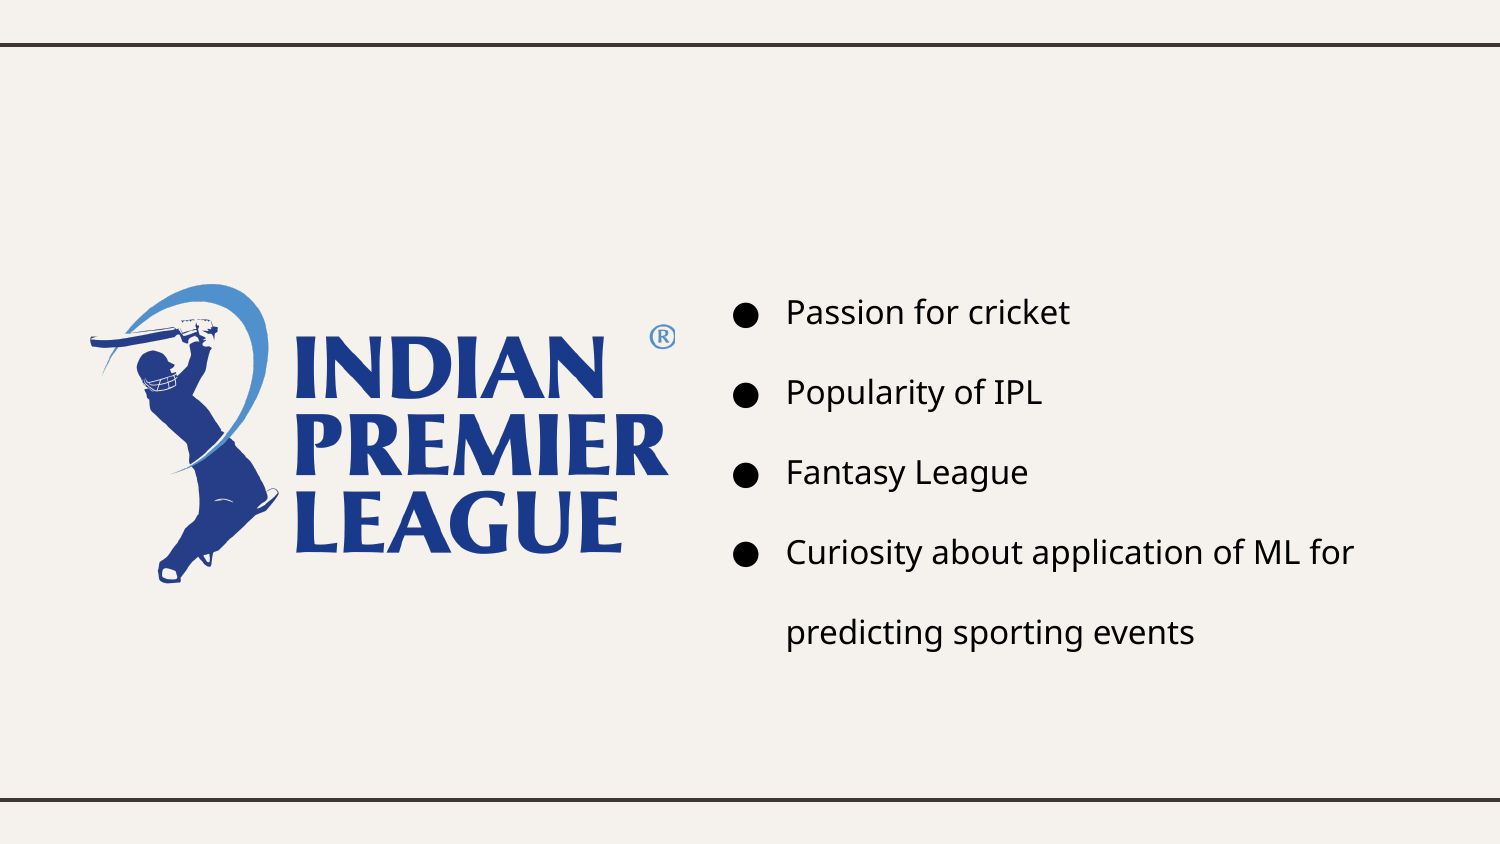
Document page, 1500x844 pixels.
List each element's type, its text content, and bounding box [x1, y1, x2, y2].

text_box Passion for cricket Popularity of IPL Fantasy League Curiosity about application of ML for predicting sporting events [695, 236, 1416, 666]
picture [89, 284, 676, 584]
